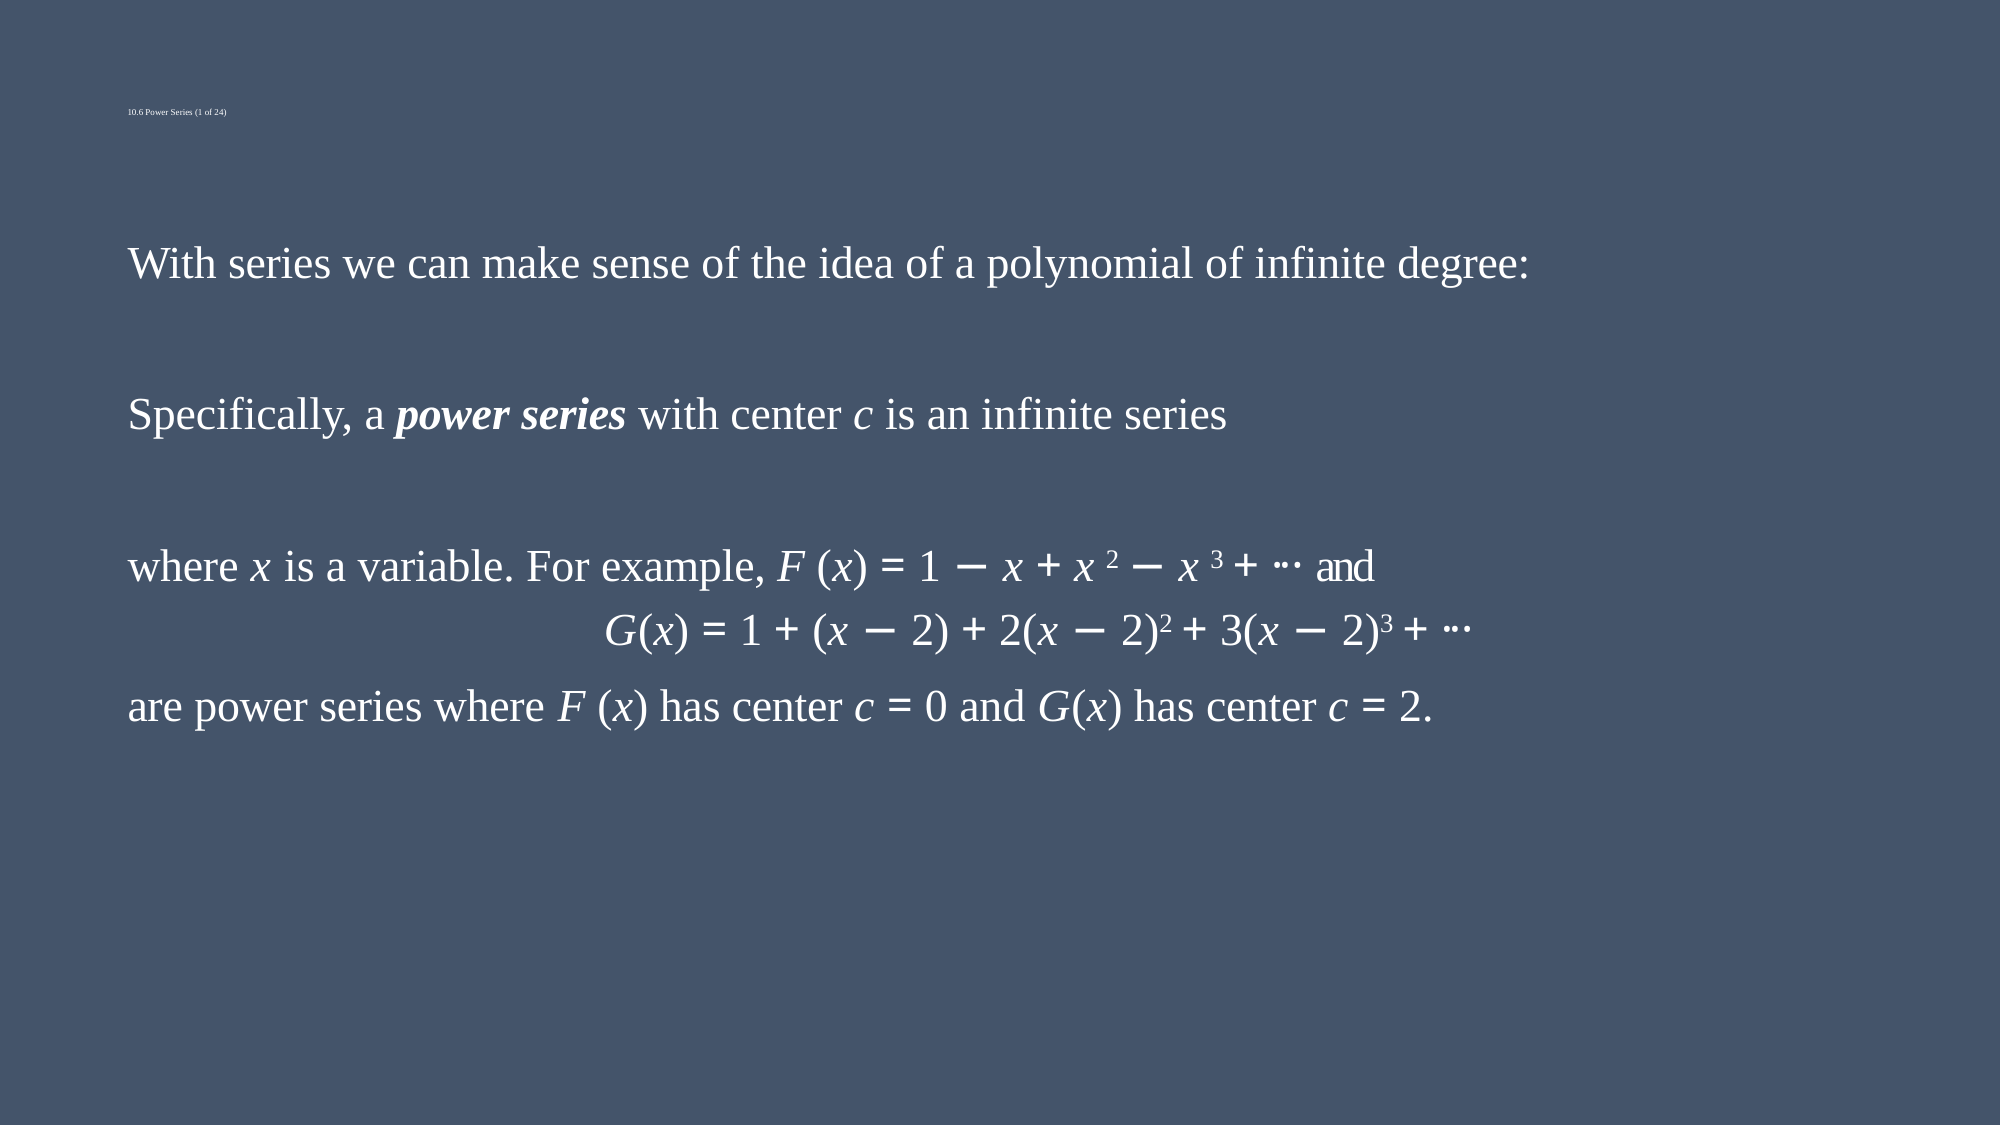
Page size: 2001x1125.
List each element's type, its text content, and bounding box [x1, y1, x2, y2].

title 10.6 Power Series (1 of 24) [112, 99, 1775, 203]
